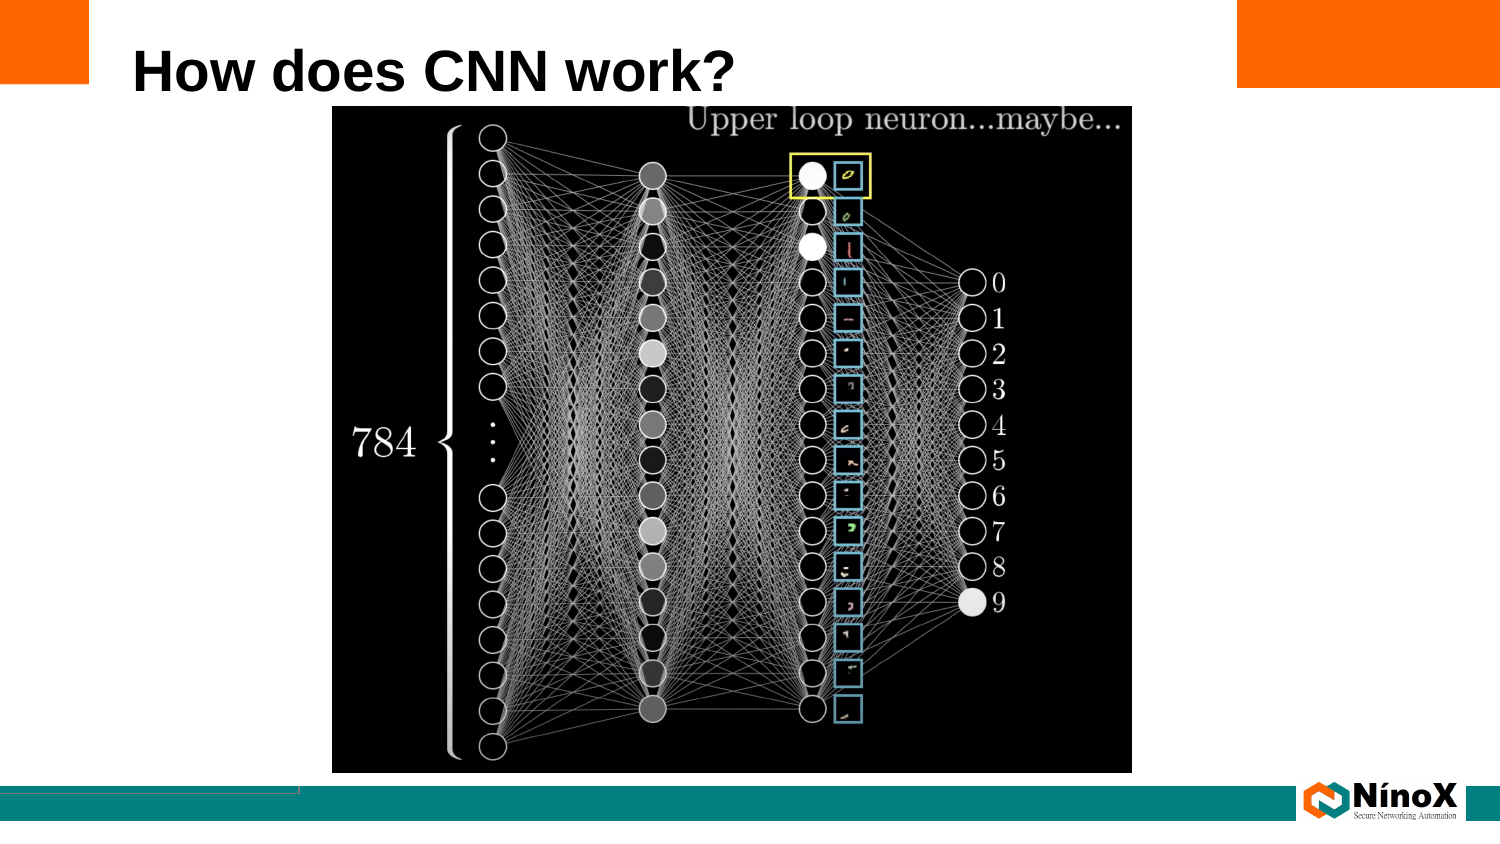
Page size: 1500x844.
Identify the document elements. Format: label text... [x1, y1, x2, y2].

picture [0, 779, 1500, 822]
picture [0, 0, 89, 86]
picture [331, 105, 1132, 773]
title How does CNN work? [132, 33, 1211, 107]
picture [1237, 0, 1500, 88]
